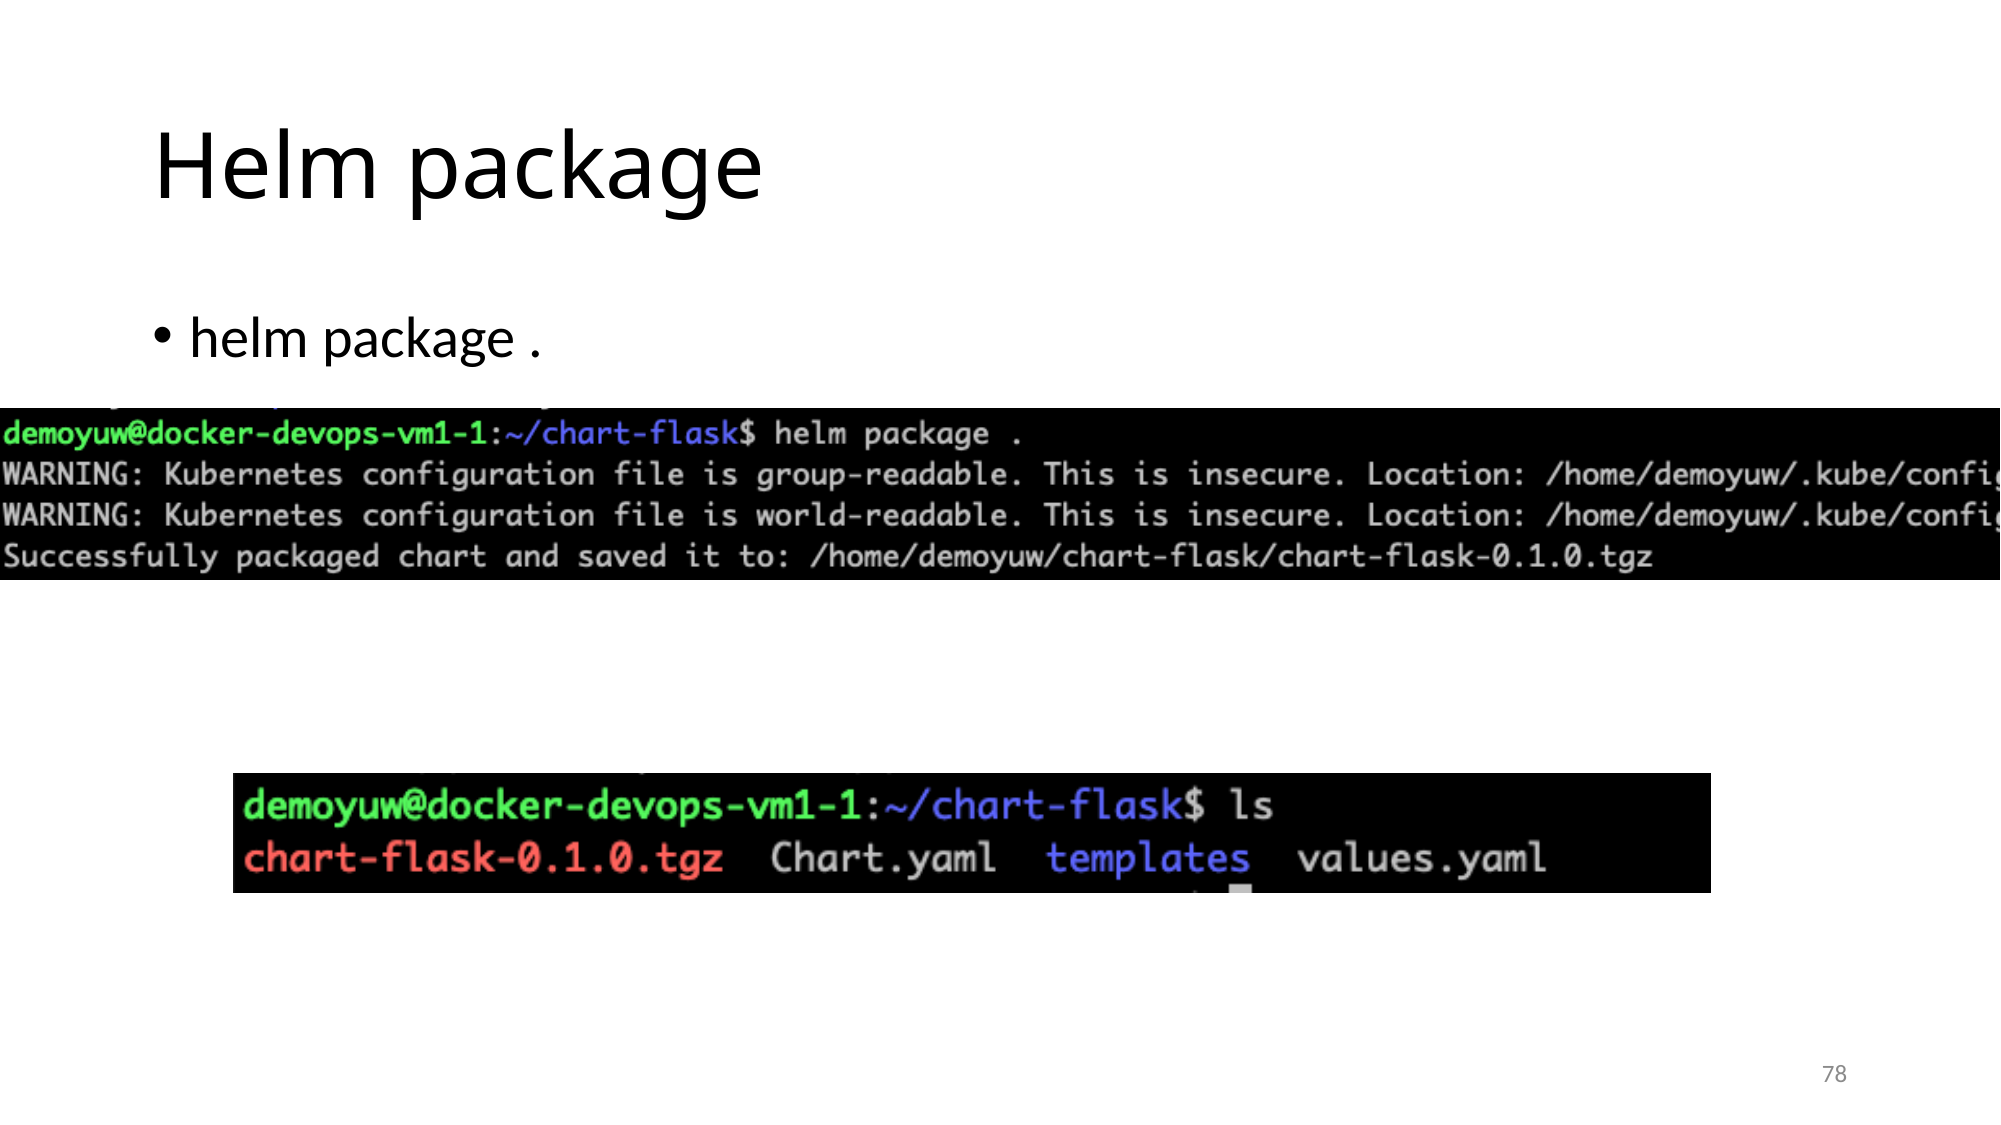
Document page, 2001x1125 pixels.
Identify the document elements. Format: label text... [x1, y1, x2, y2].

slide_number 78 [1412, 1042, 1863, 1103]
list helm package . [137, 299, 1863, 408]
picture [233, 773, 1711, 893]
list helm package . [137, 581, 1863, 1014]
title Helm package [137, 59, 1863, 278]
picture [0, 408, 2000, 581]
